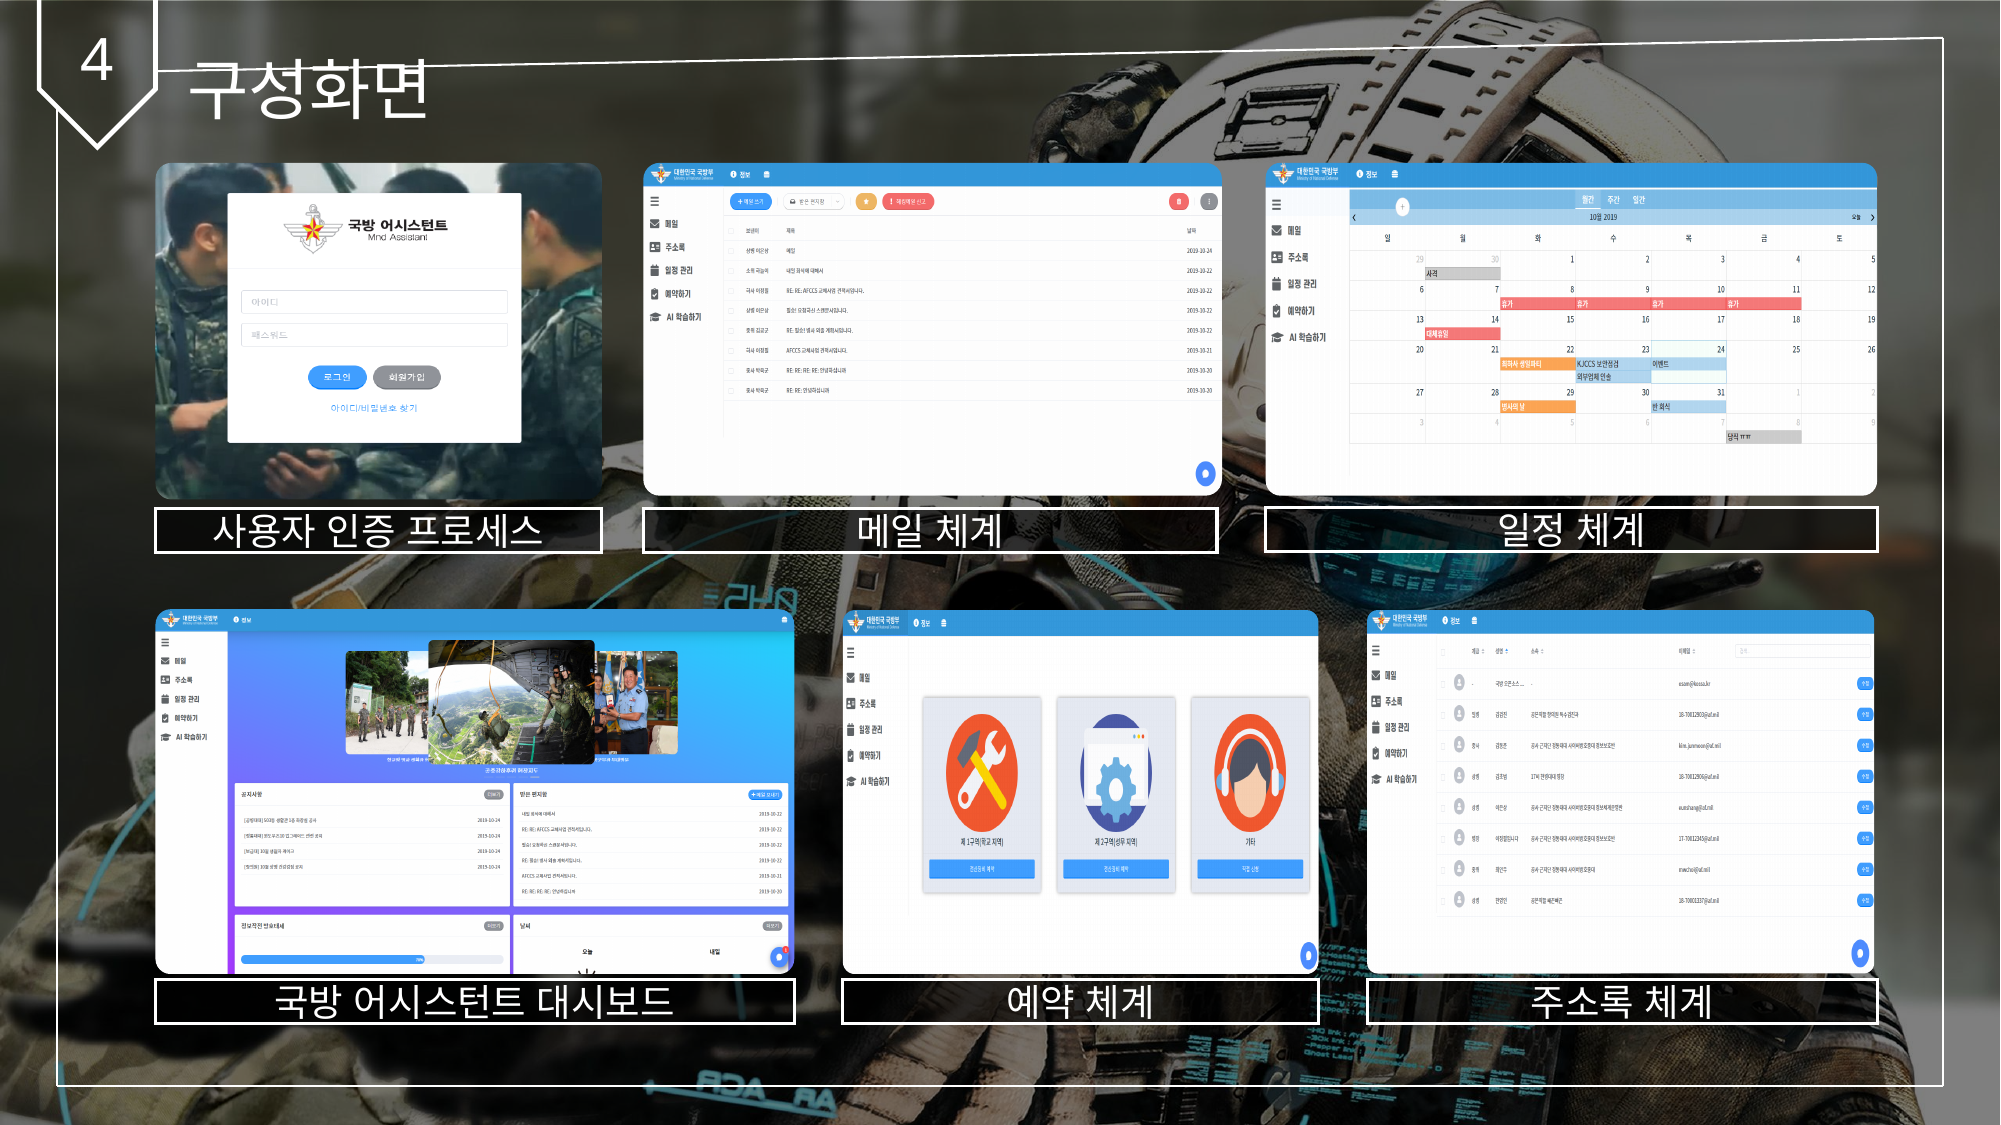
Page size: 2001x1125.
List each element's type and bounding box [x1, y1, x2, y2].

text_box [155, 37, 1942, 43]
picture [0, 0, 2000, 1125]
